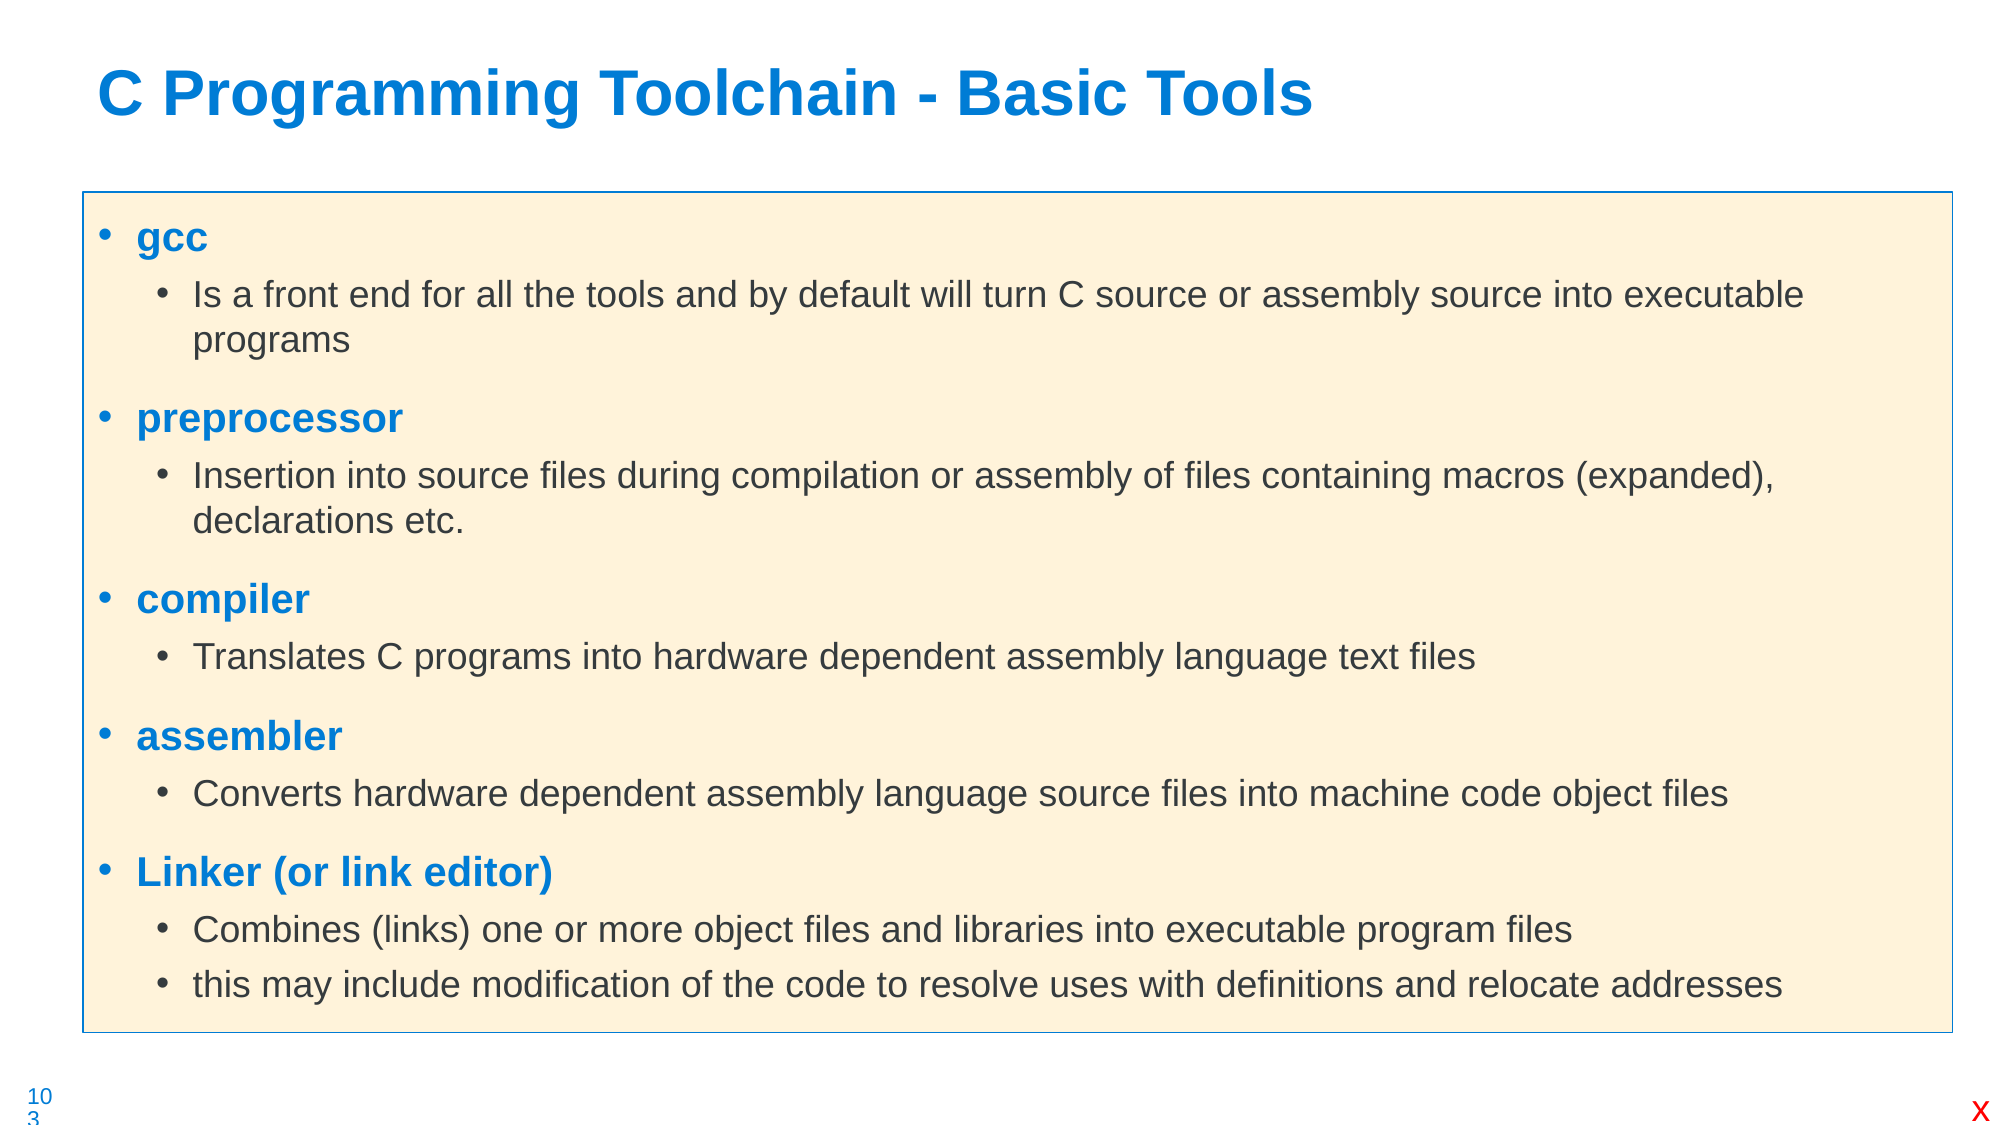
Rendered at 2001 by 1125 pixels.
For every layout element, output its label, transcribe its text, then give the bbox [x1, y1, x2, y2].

text_box x [1956, 1076, 2000, 1125]
title C Programming Toolchain - Basic Tools [82, 19, 1871, 137]
list gcc Is a front end for all the tools and by default will turn C source or assembly source into executable programs preprocessor Insertion into source files during compilation or assembly of files containing macros (expanded), declarations etc. compiler Translates C programs into hardware dependent assembly language text files assembler Converts hardware dependent assembly language source files into machine code object files Linker (or link editor) Combines (links) one or more object files and libraries into executable program files this may include modification of the code to resolve uses with definitions and relocate addresses [82, 192, 1953, 1033]
